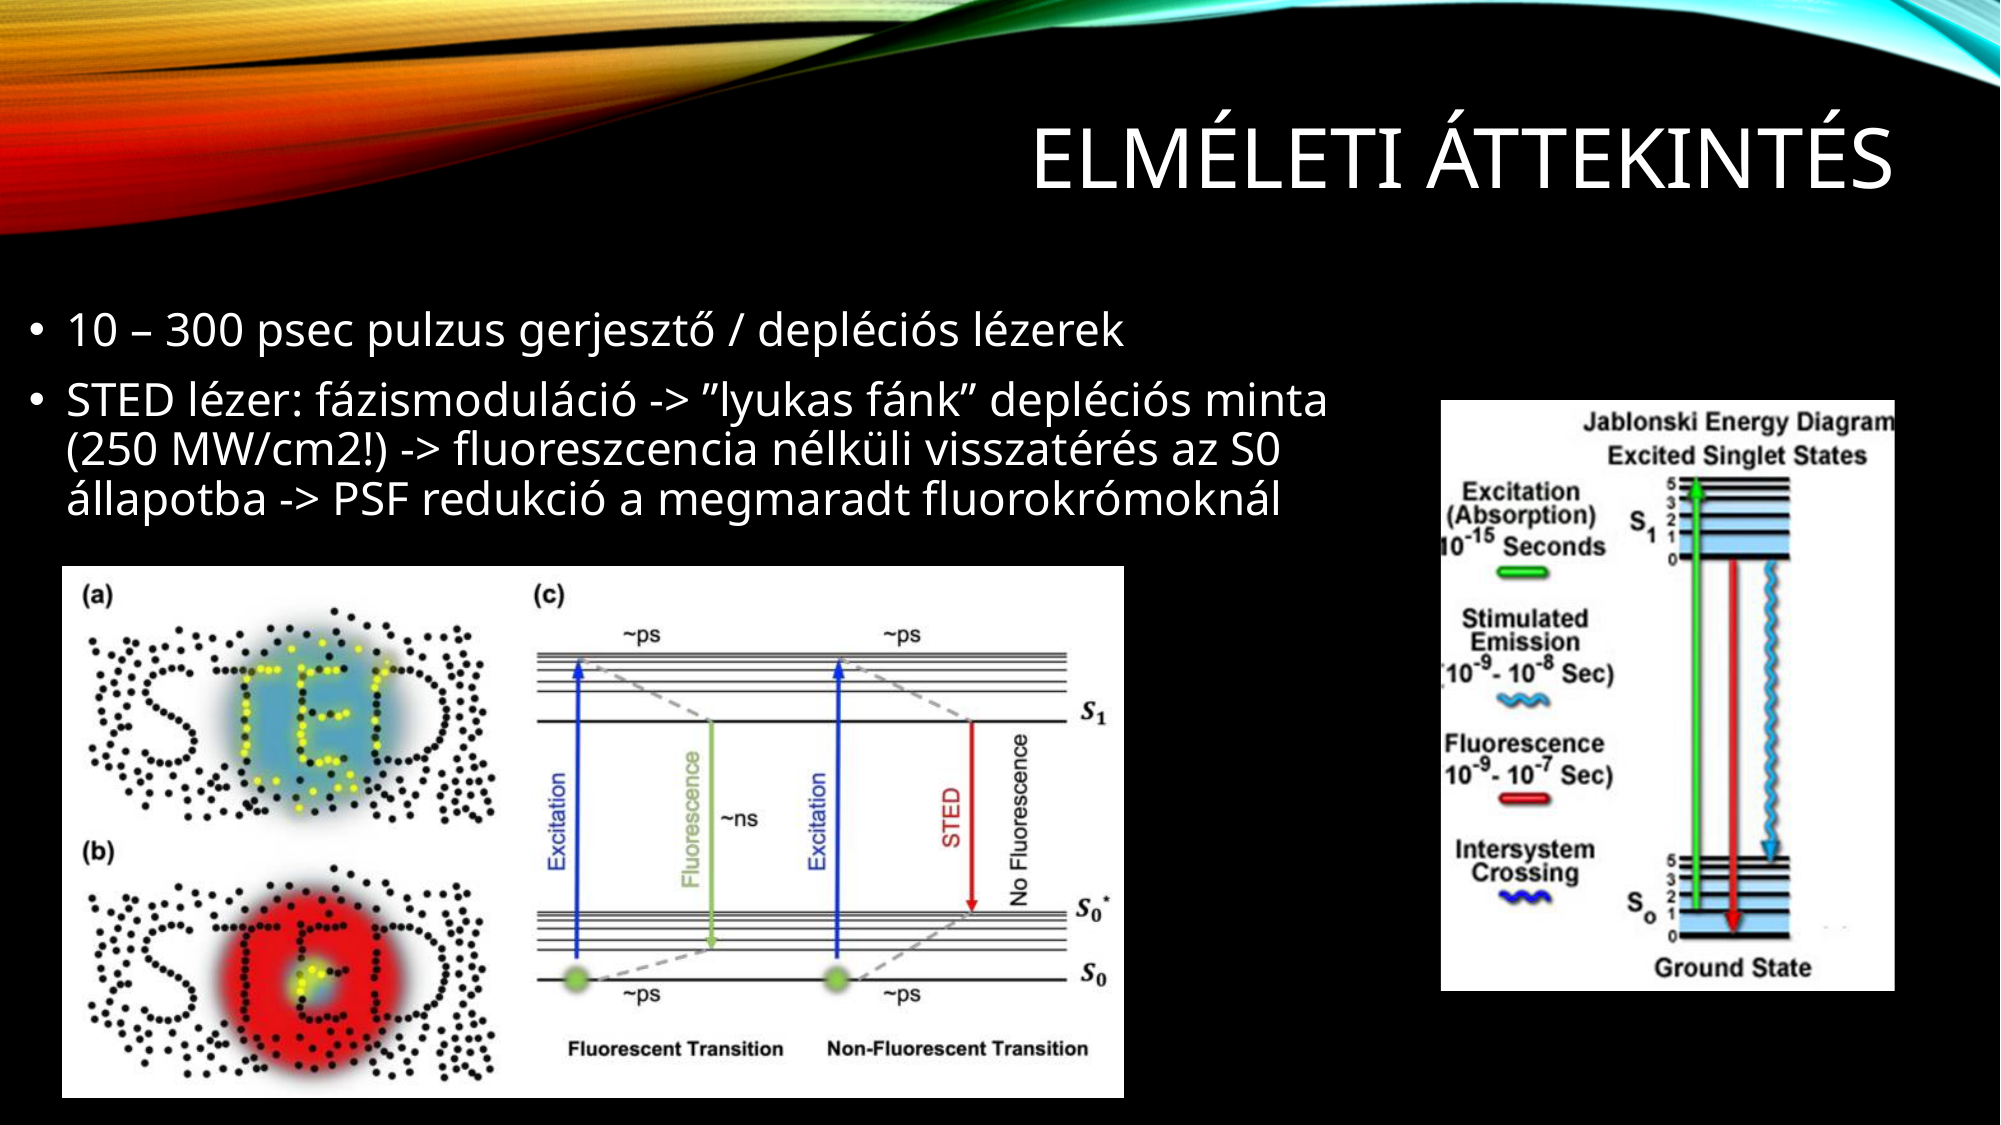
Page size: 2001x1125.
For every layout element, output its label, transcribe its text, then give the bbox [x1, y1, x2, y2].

list 10 – 300 psec pulzus gerjesztő / depléciós lézerek STED lézer: fázismoduláció -> ”lyukas fánk” depléciós minta (250 MW/cm2!) -> fluoreszcencia nélküli visszatérés az S0 állapotba -> PSF redukció a megmaradt fluorokrómoknál [14, 299, 1790, 960]
picture [62, 566, 1125, 1099]
title Elméleti áttekintés [498, 55, 1911, 268]
picture [0, 0, 2000, 237]
picture [1440, 400, 1895, 992]
